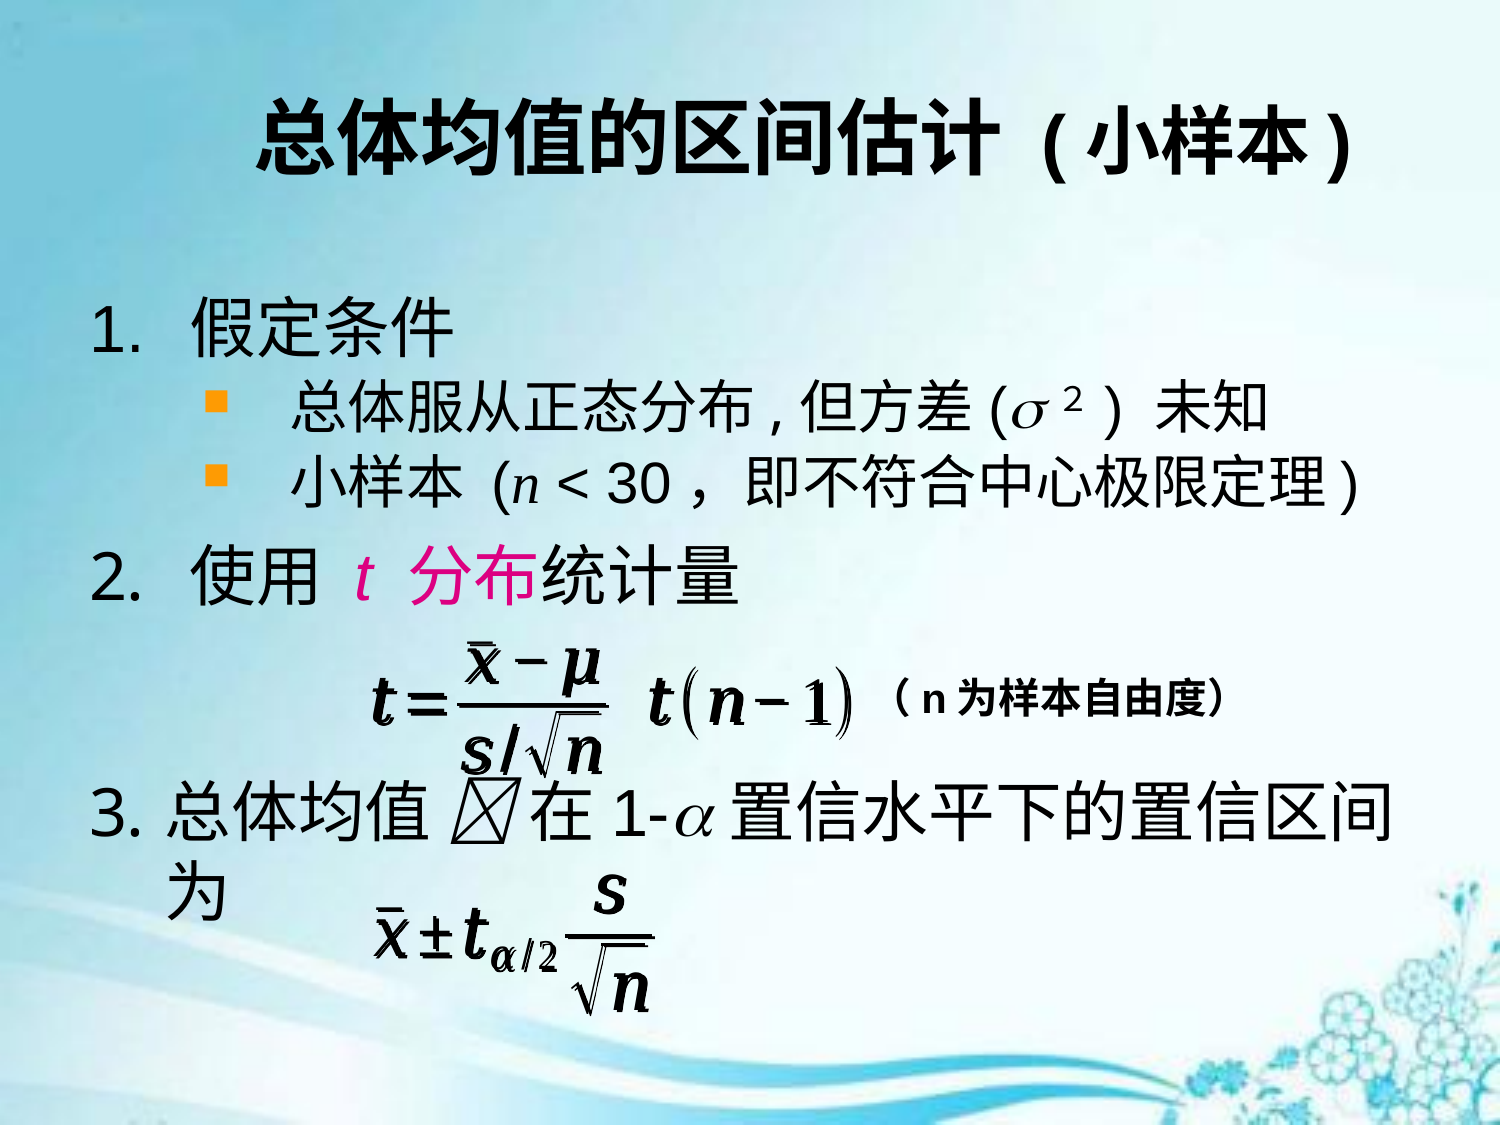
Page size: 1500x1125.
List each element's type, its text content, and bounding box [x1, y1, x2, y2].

title 总体均值的区间估计 (小样本) [206, 37, 1400, 244]
list 1. 假定条件 总体服从正态分布,但方差(２) 未知 小样本 (n < 30，即不符合中心极限定理) 使用 t 分布统计量 [75, 287, 1450, 638]
picture [0, 0, 1500, 1125]
text_box 总体均值  在1-置信水平下的置信区间为 [74, 762, 1438, 938]
text_box （n为样本自由度） [854, 664, 1282, 730]
